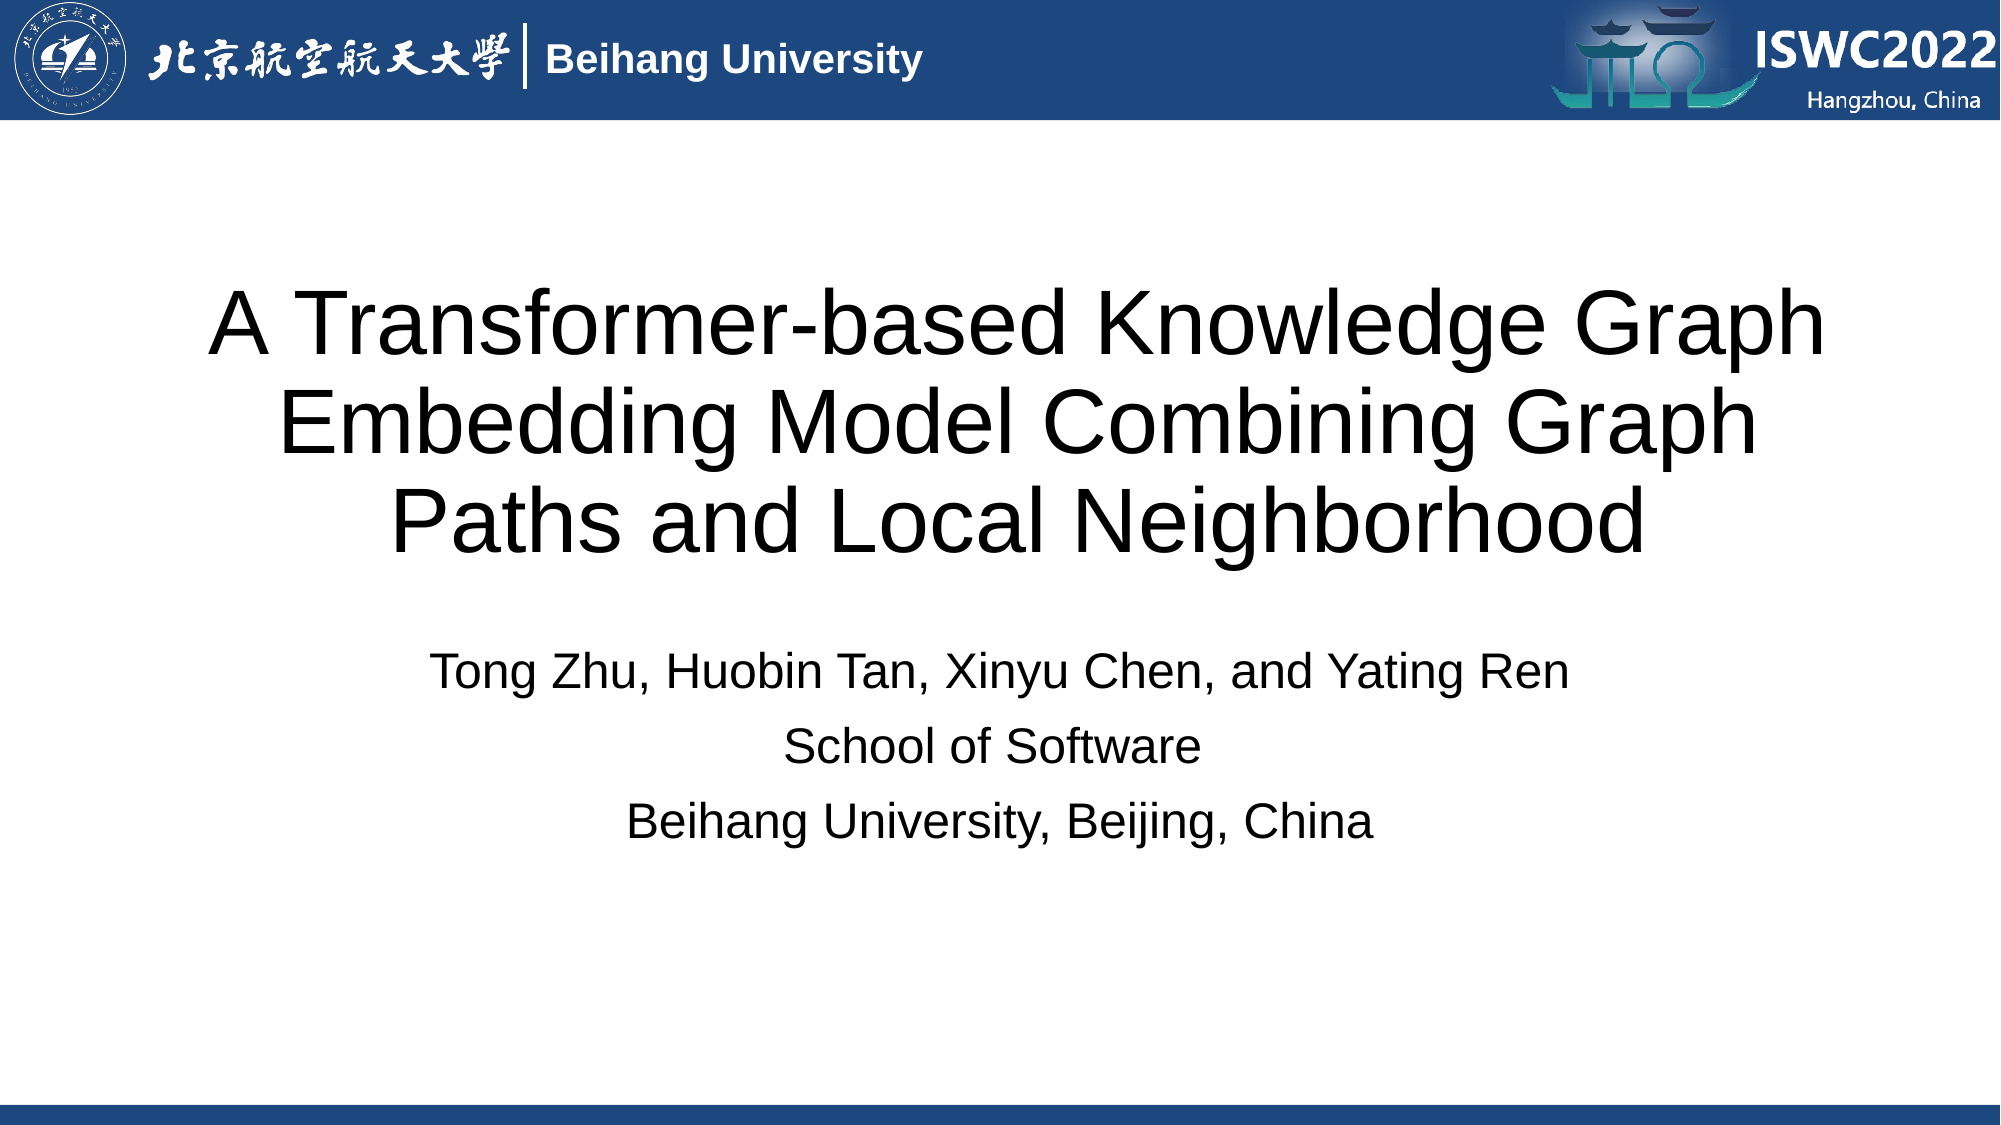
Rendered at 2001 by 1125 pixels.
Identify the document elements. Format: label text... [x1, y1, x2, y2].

text_box [0, 1104, 2000, 1125]
text_box [0, 0, 8, 121]
picture [8, 0, 132, 121]
title A Transformer-based Knowledge Graph Embedding Model Combining Graph Paths and Local Neighborhood [187, 188, 1852, 580]
subtitle Tong Zhu, Huobin Tan, Xinyu Chen, and Yating Ren School of Software Beihang University, Beijing, China [249, 638, 1750, 861]
text_box Beihang University [530, 24, 940, 90]
picture [1548, 0, 1997, 121]
text_box [132, 0, 1548, 121]
picture [148, 31, 510, 81]
